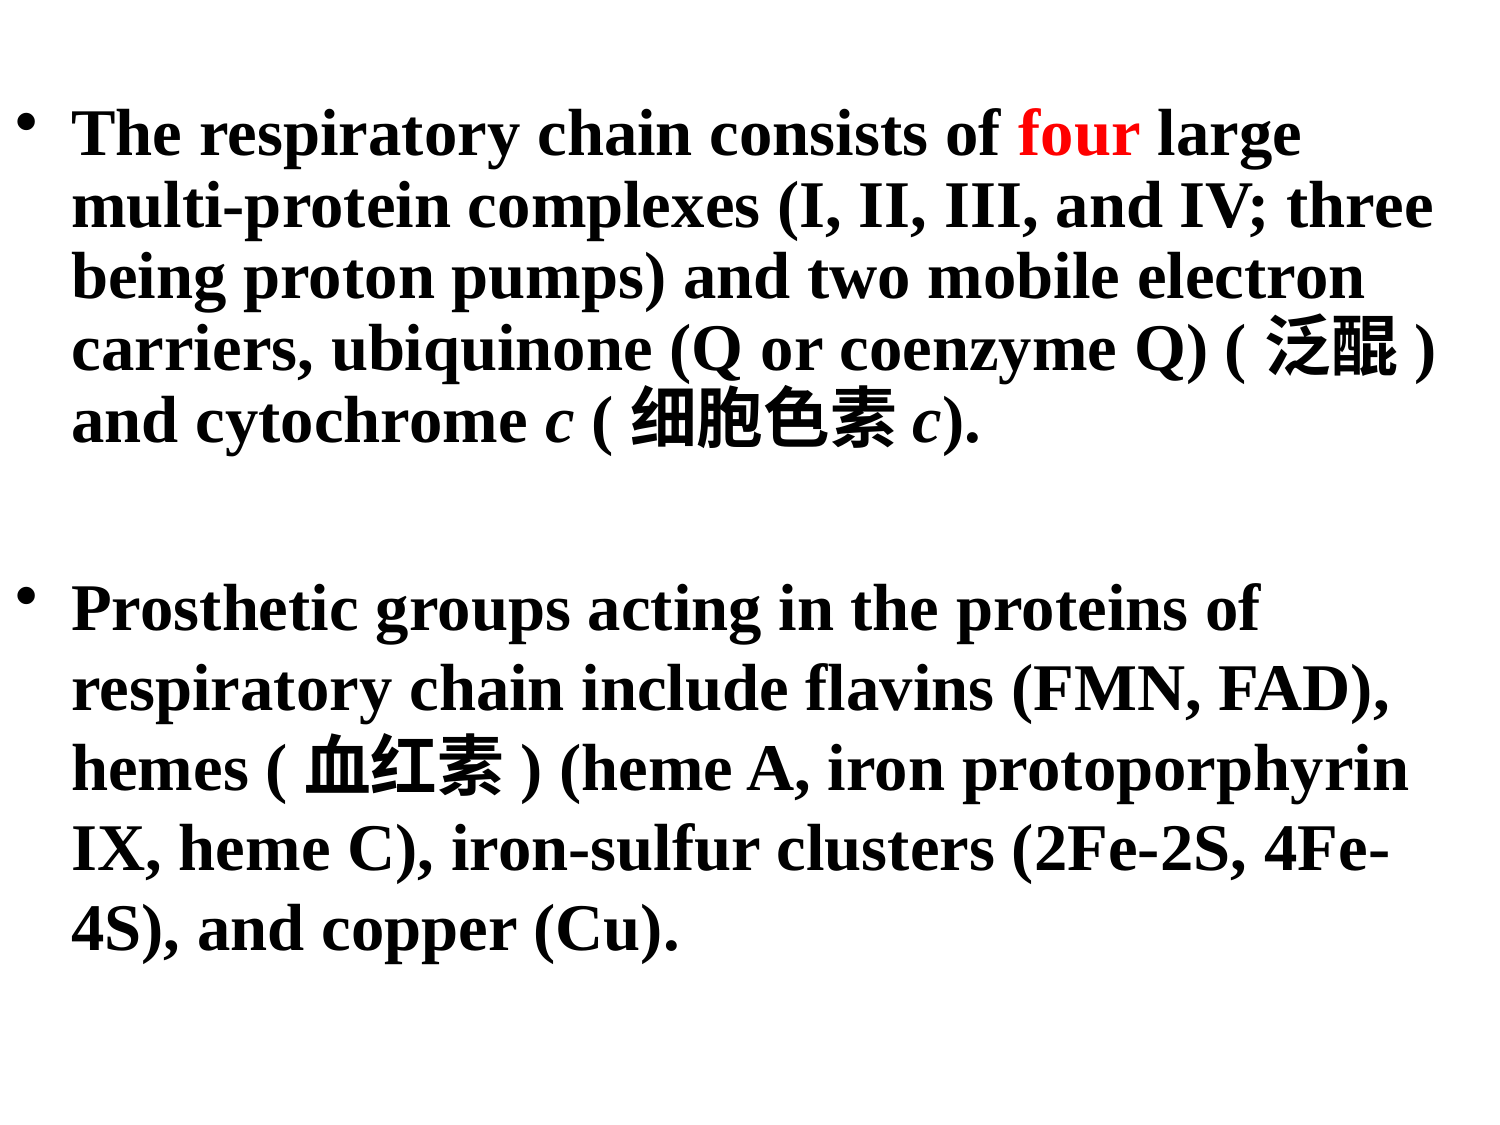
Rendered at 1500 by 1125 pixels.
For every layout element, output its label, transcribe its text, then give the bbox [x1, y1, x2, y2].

list The respiratory chain consists of four large multi-protein complexes (I, II, III, and IV; three being proton pumps) and two mobile electron carriers, ubiquinone (Q or coenzyme Q) (泛醌) and cytochrome c (细胞色素c). Prosthetic groups acting in the proteins of respiratory chain include flavins (FMN, FAD), hemes (血红素) (heme A, iron protoporphyrin IX, heme C), iron-sulfur clusters (2Fe-2S, 4Fe-4S), and copper (Cu). [0, 89, 1500, 766]
